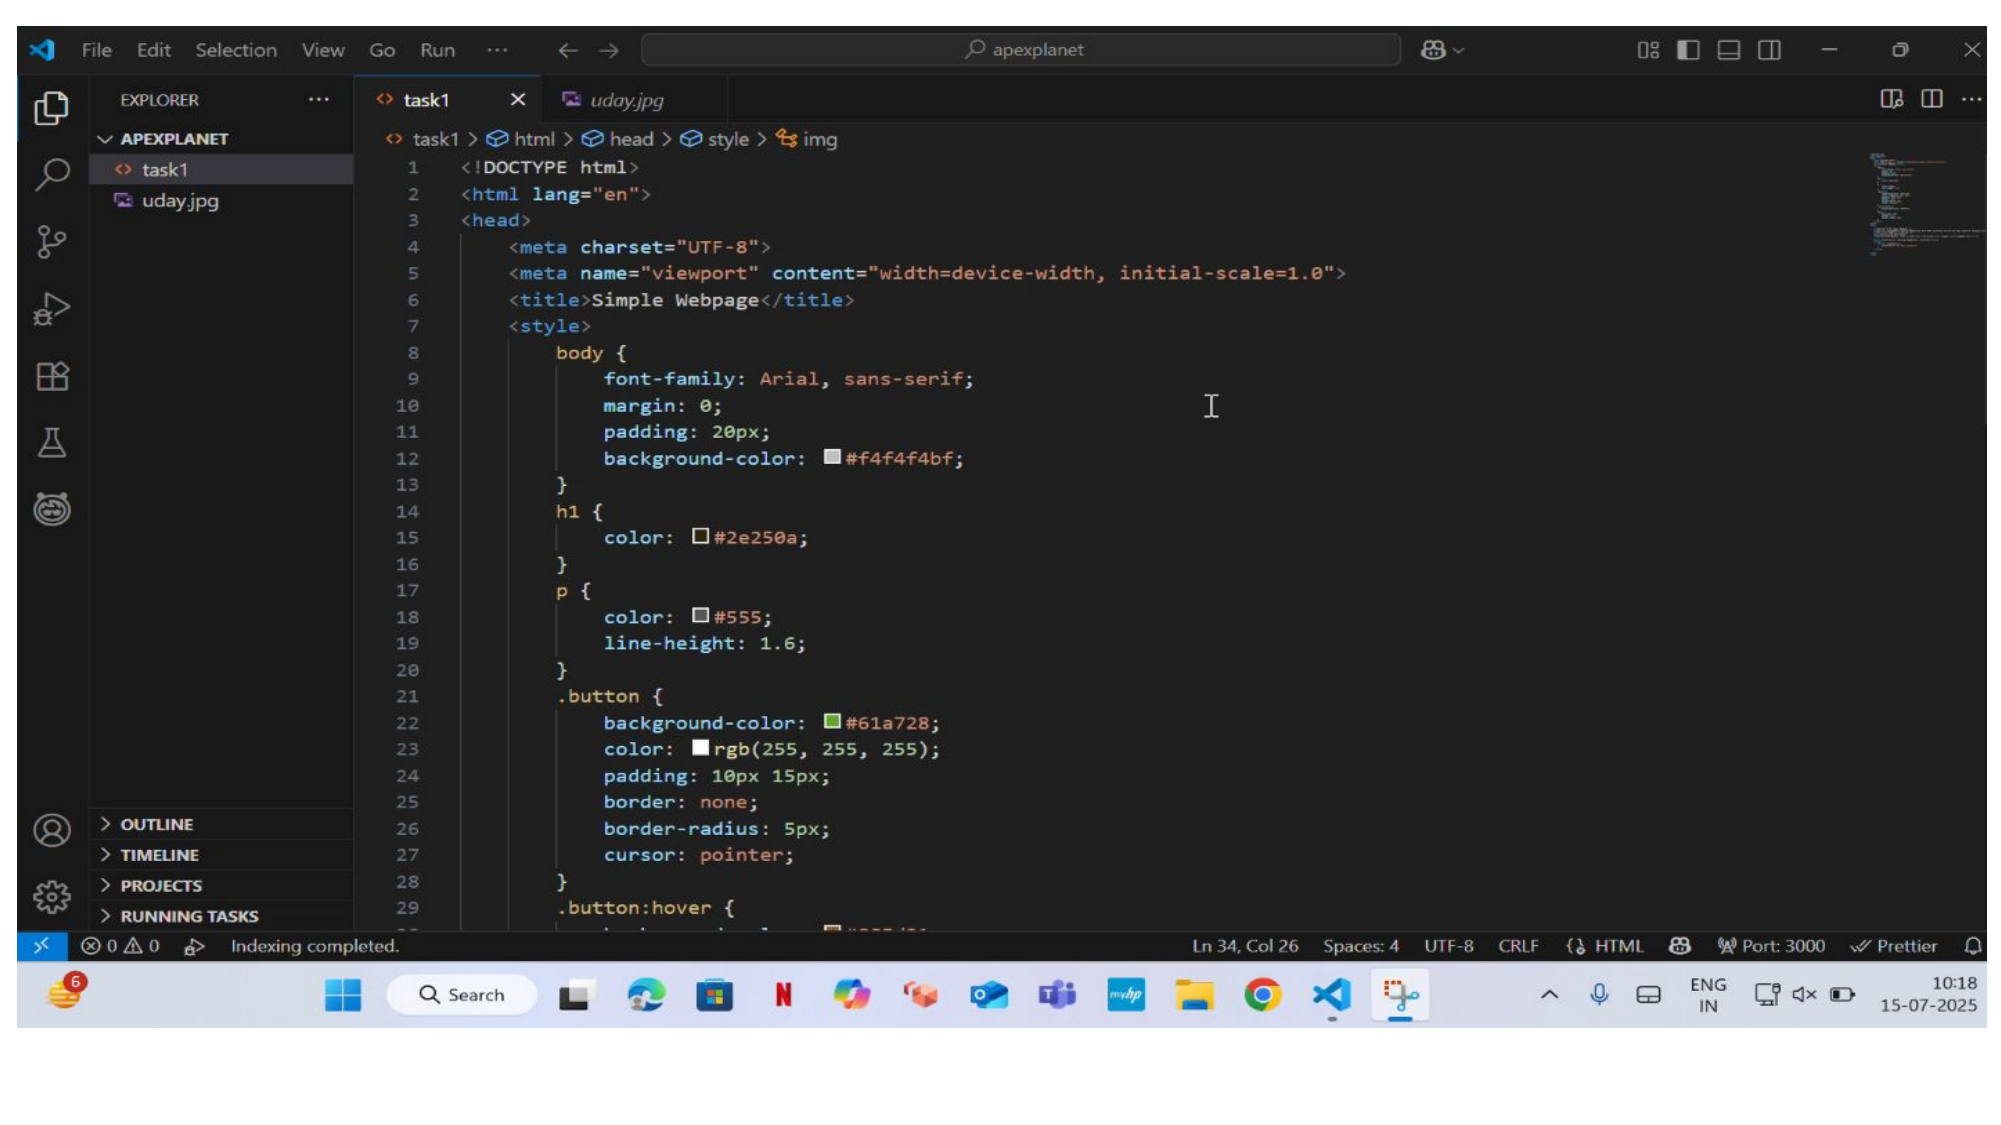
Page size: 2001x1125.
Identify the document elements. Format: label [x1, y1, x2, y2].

list [16, 25, 1987, 1029]
